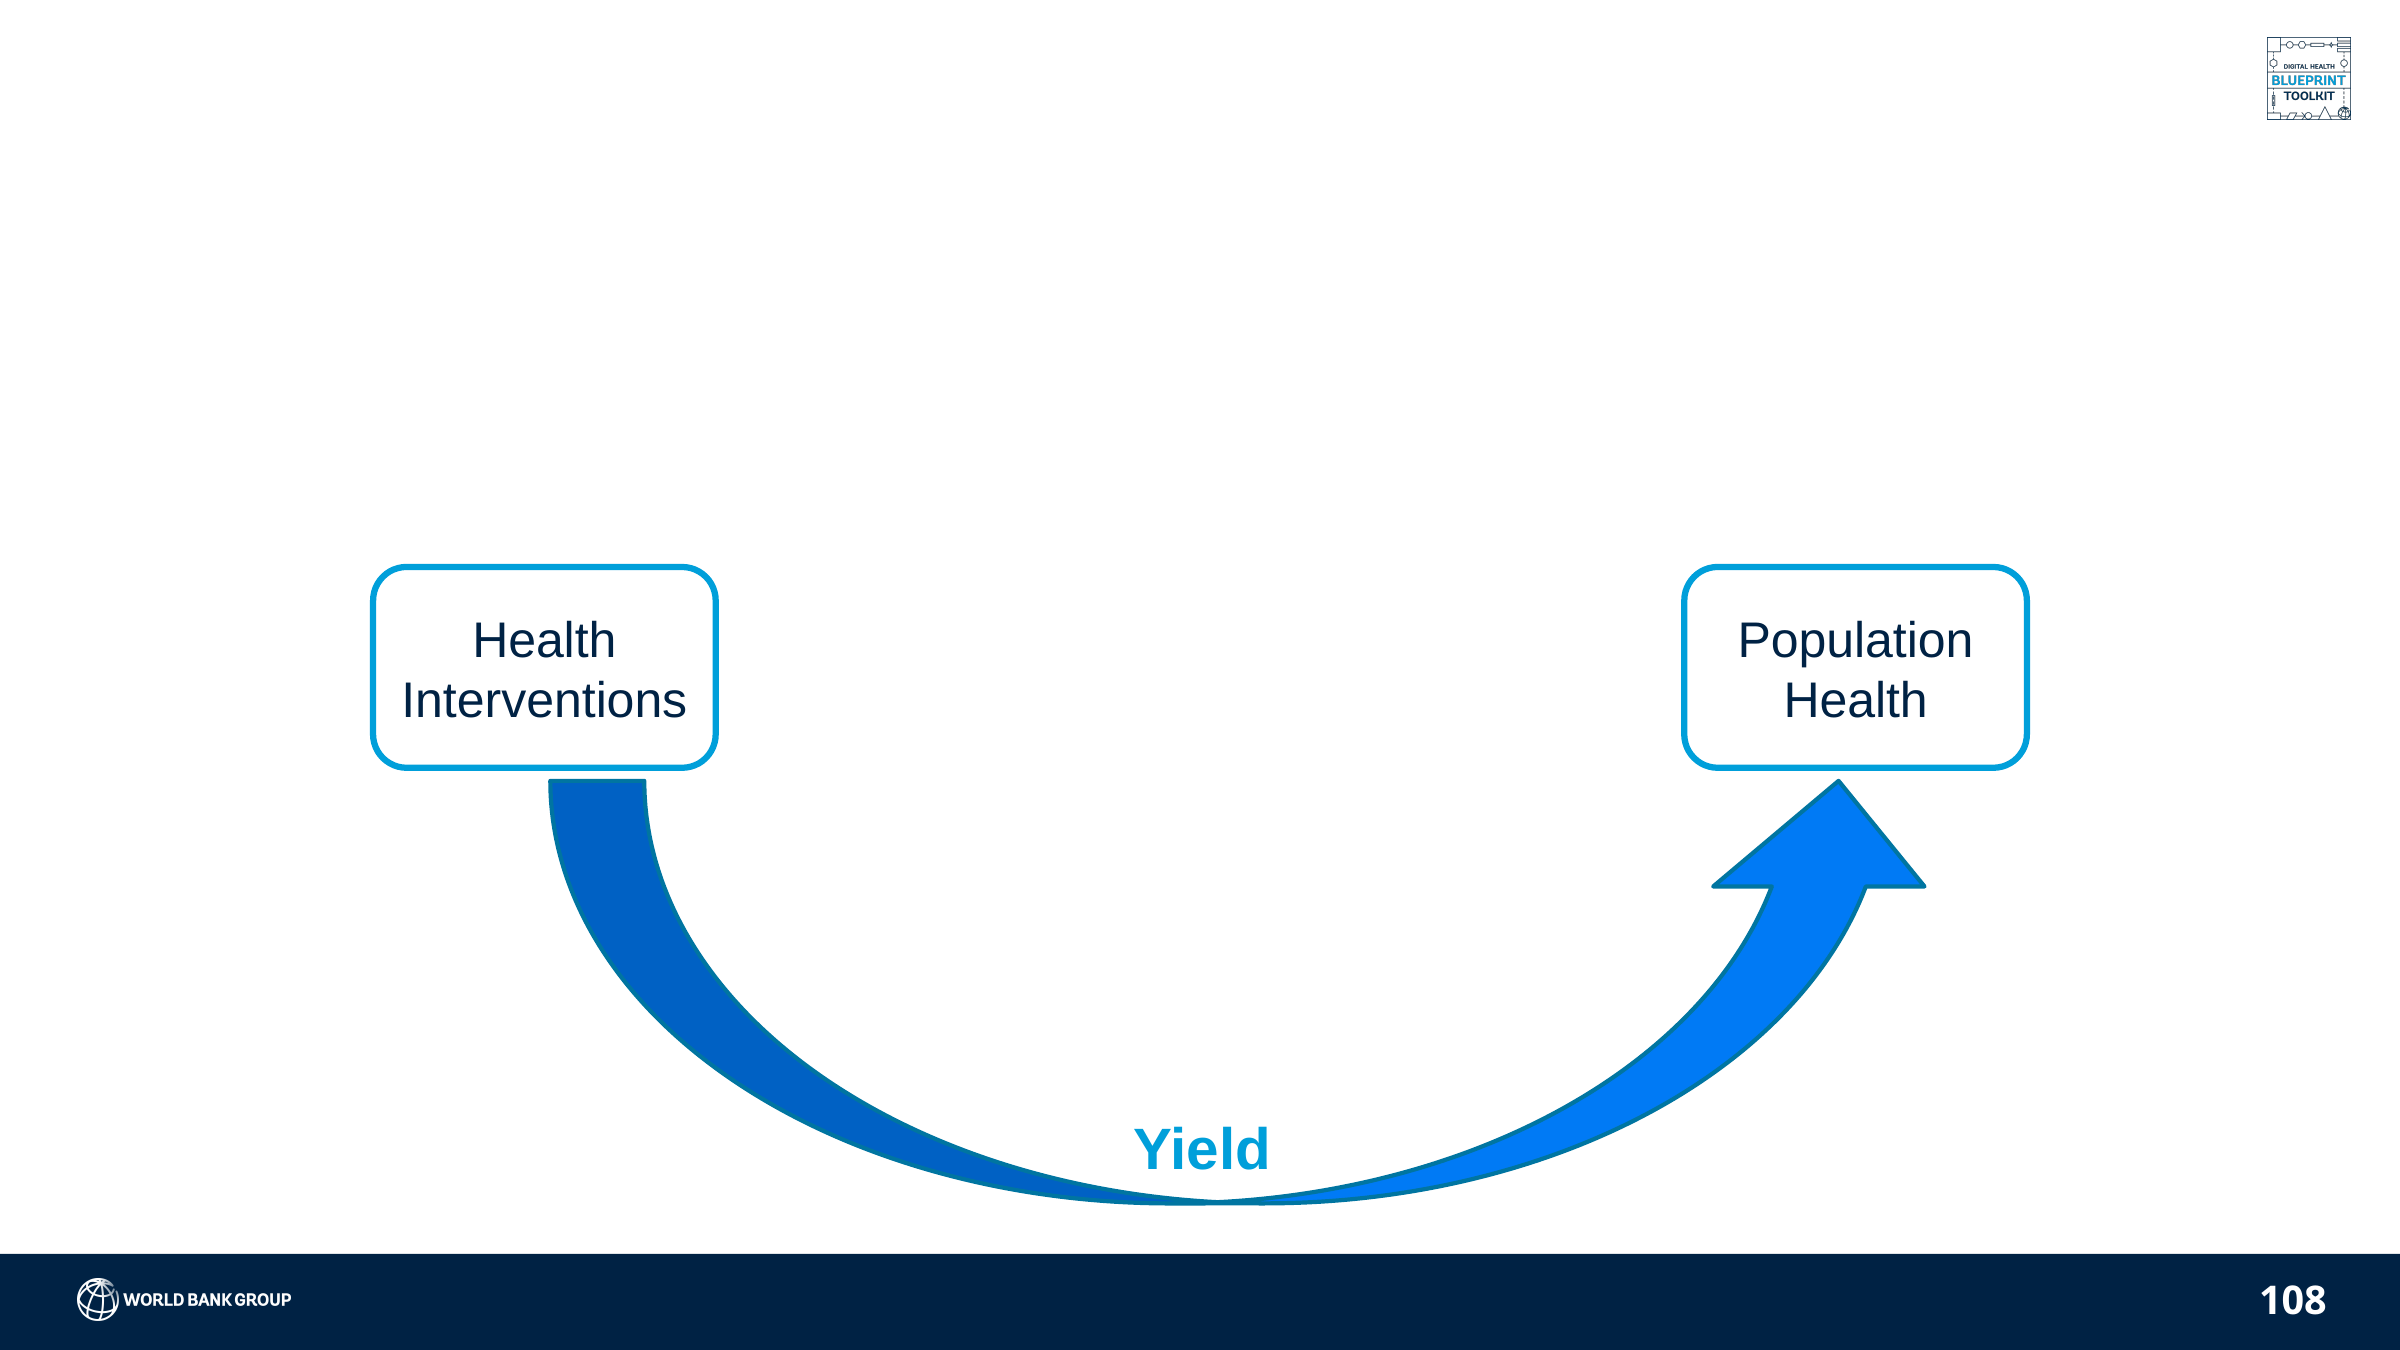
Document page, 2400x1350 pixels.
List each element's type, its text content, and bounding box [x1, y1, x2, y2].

picture [77, 1278, 291, 1321]
slide_number 108 [1790, 1265, 2351, 1338]
picture [2267, 37, 2351, 120]
text_box Population Health [1682, 564, 2029, 770]
text_box Health Interventions [370, 564, 718, 770]
text_box [548, 778, 1927, 1206]
text_box Yield [1119, 1103, 1286, 1189]
